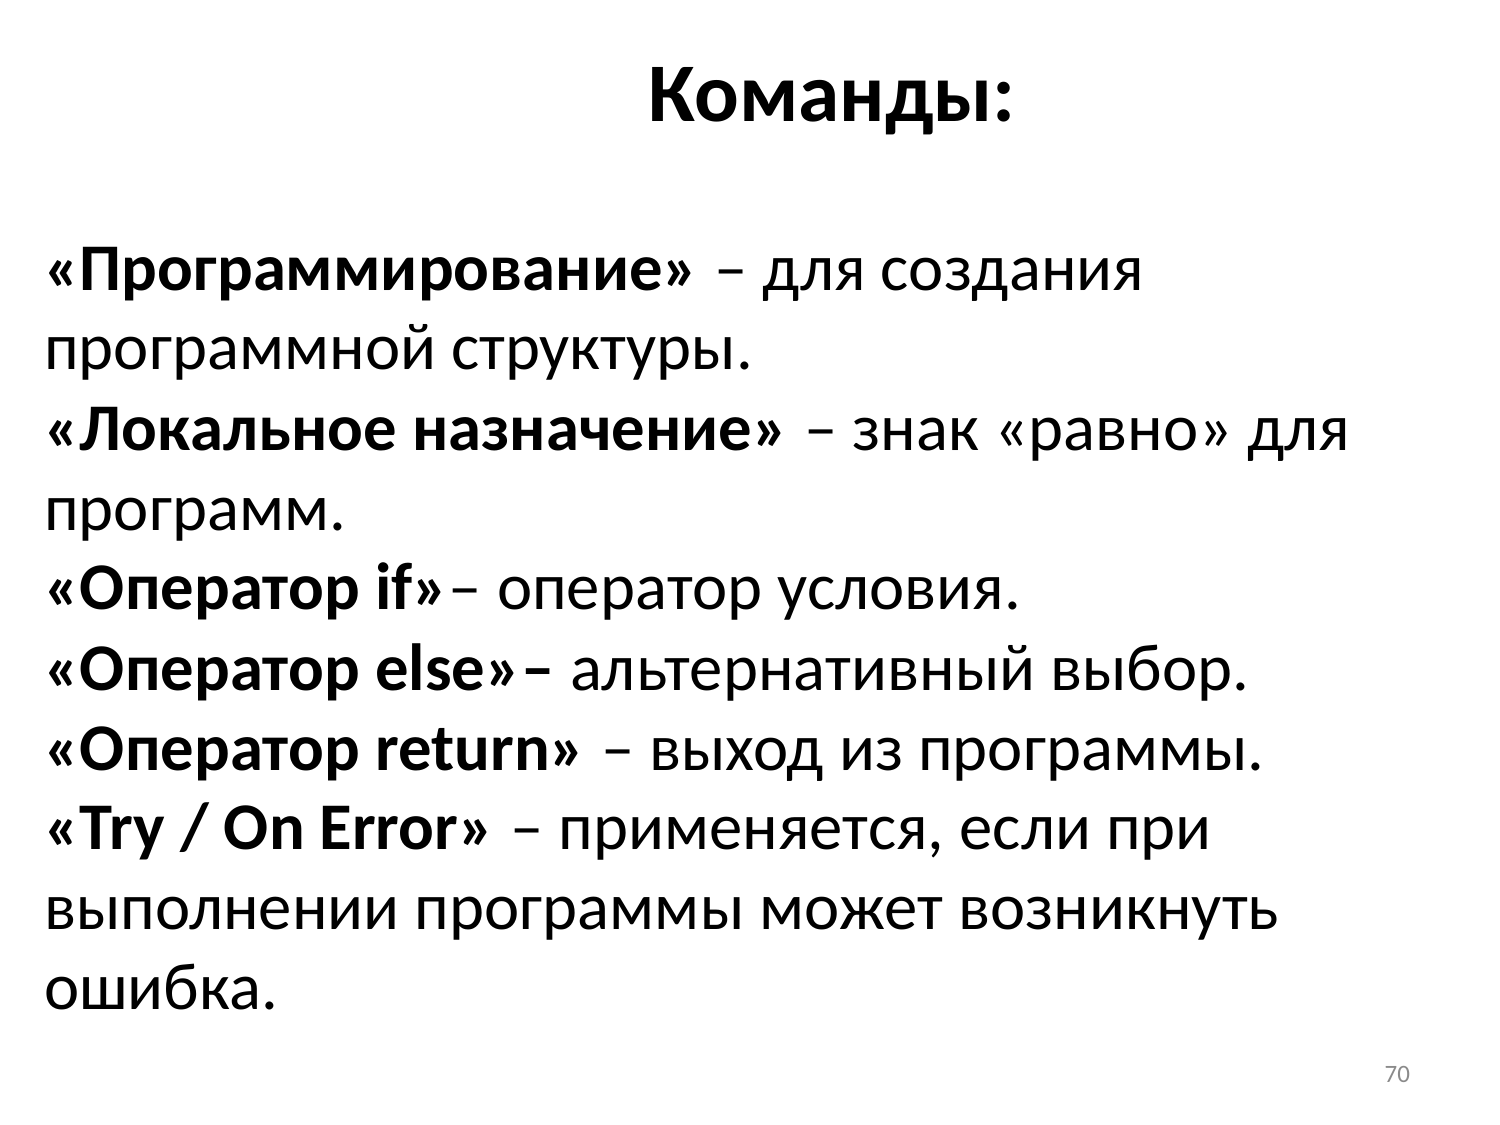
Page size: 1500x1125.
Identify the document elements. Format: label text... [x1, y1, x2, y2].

text_box Команды: [633, 30, 1031, 146]
slide_number 70 [1074, 1042, 1425, 1103]
text_box «Программирование» – для создания программной структуры. «Локальное назначение» – знак «равно» для программ. «Оператор if»– оператор условия. «Оператор else»– альтернативный выбор. «Оператор return» – выход из программы. «Try / On Error» – применяется, если при выполнении программы может возникнуть ошибка. [29, 216, 1471, 1031]
